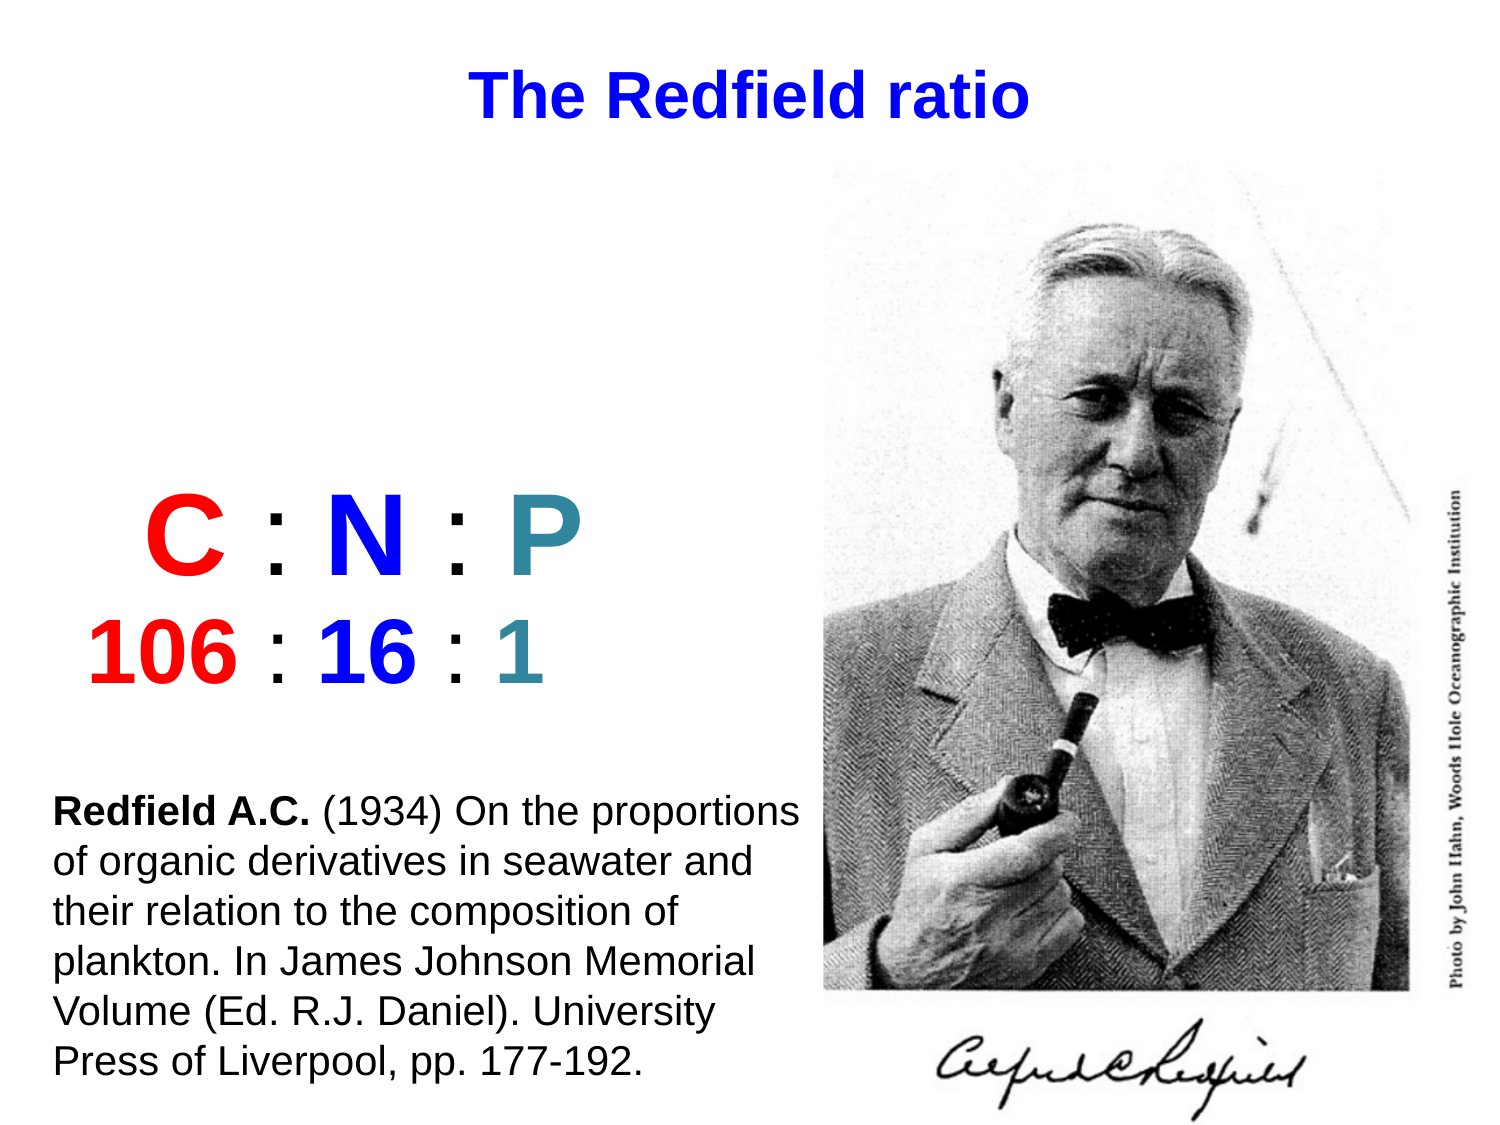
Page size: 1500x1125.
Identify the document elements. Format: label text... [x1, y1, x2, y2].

text_box The Redfield ratio [0, 44, 1500, 140]
text_box C : N : P [105, 451, 623, 584]
picture [822, 160, 1472, 1125]
text_box 106 : 16 : 1 [0, 584, 650, 710]
text_box Redfield A.C. (1934) On the proportions of organic derivatives in seawater and their relation to the composition of plankton. In James Johnson Memorial Volume (Ed. R.J. Daniel). University Press of Liverpool, pp. 177-192. [37, 776, 817, 1091]
